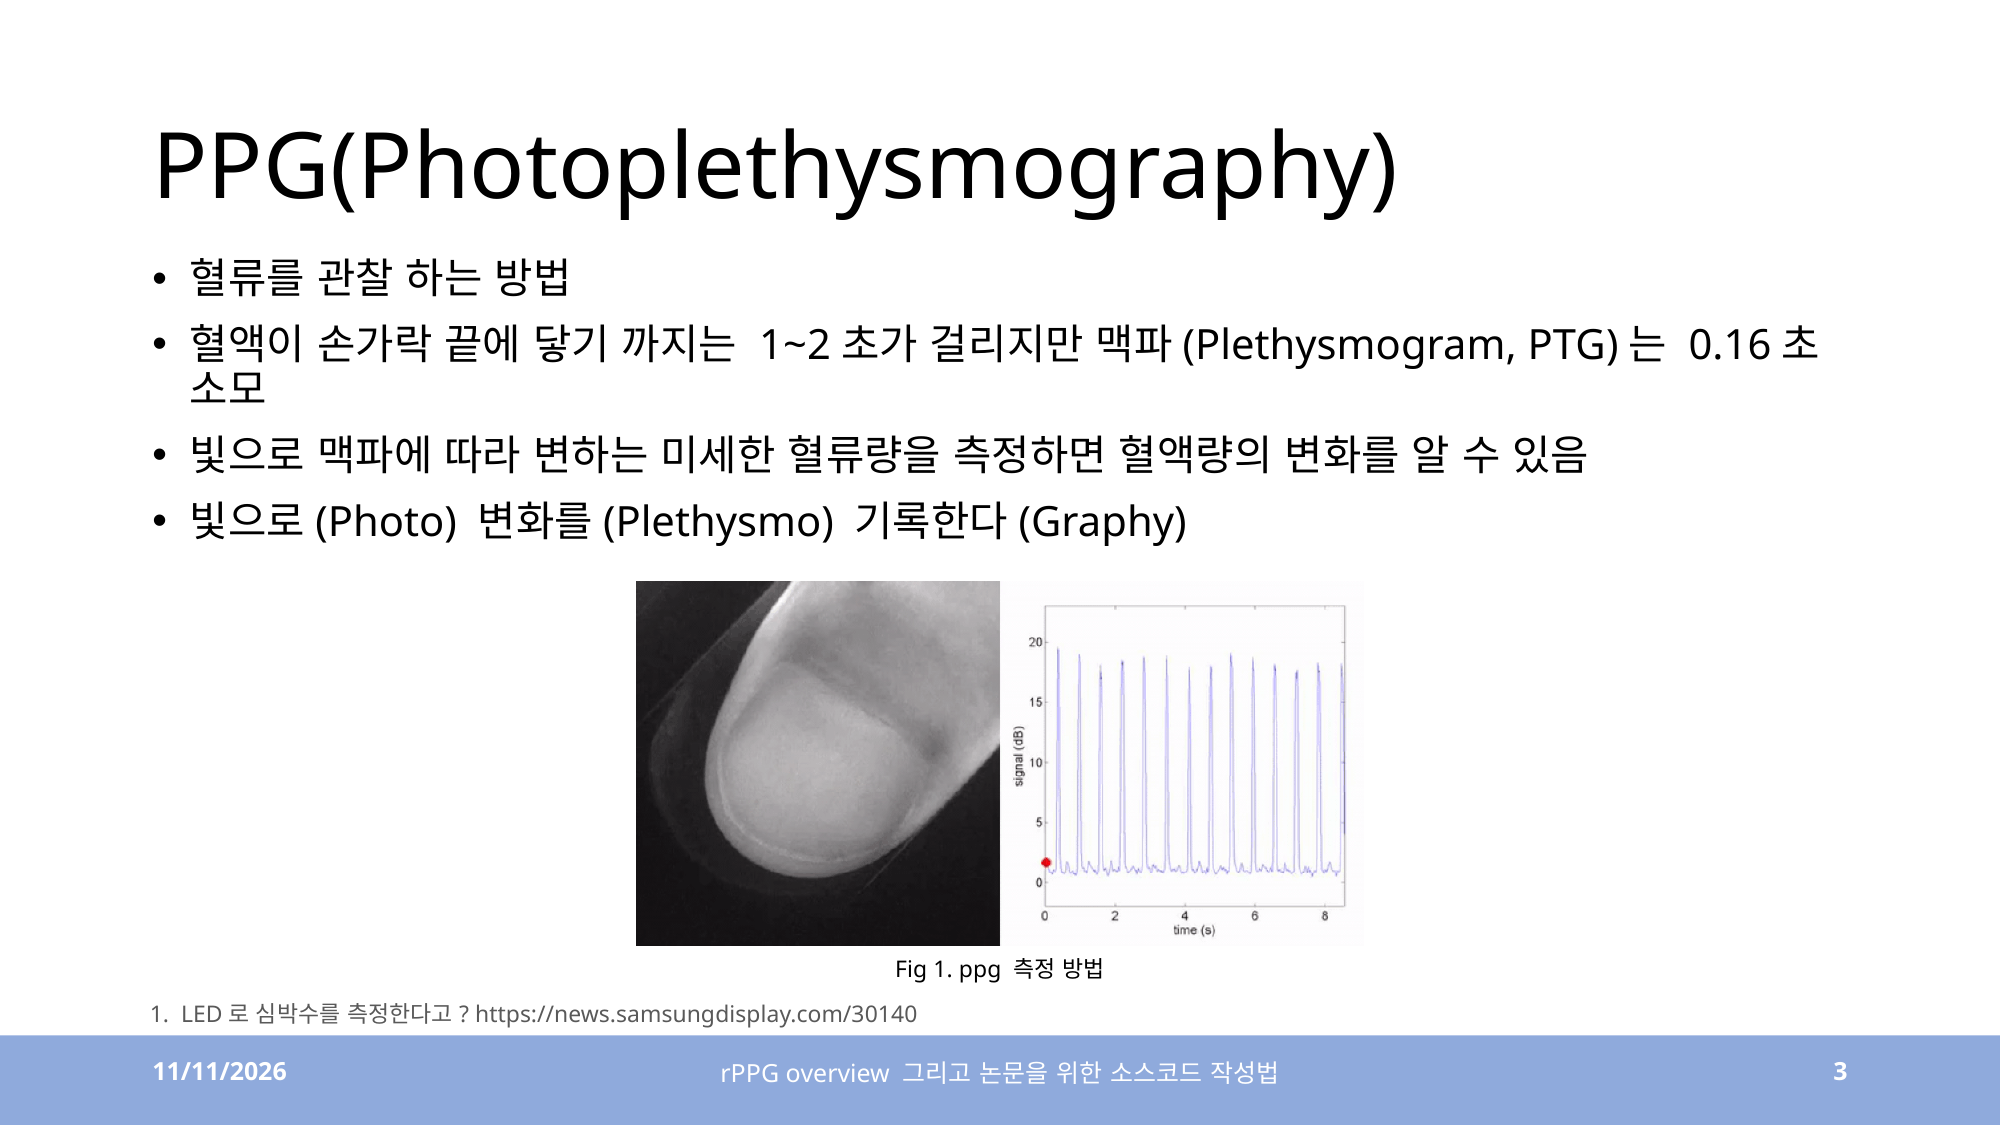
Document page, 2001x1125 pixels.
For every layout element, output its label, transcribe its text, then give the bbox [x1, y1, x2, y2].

text_box Fig 1. ppg 측정 방법 [710, 947, 1290, 990]
title PPG(Photoplethysmography) [137, 59, 1863, 250]
footer rPPG overview 그리고 논문을 위한 소스코드 작성법 [662, 1042, 1338, 1103]
picture [636, 581, 1364, 946]
slide_number 3 [1412, 1042, 1863, 1103]
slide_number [137, 1042, 588, 1103]
text_box 1. LED로 심박수를 측정한다고? https://news.samsungdisplay.com/30140 [134, 991, 934, 1034]
list 혈류를 관찰 하는 방법 혈액이 손가락 끝에 닿기 까지는 1~2초가 걸리지만 맥파(Plethysmogram, PTG)는 0.16초 소모 빛으로 맥파에 따라 변하는 미세한 혈류량을 측정하면 혈액량의 변화를 알 수 있음 빛으로(Photo) 변화를(Plethysmo) 기록한다(Graphy) [137, 250, 1863, 965]
